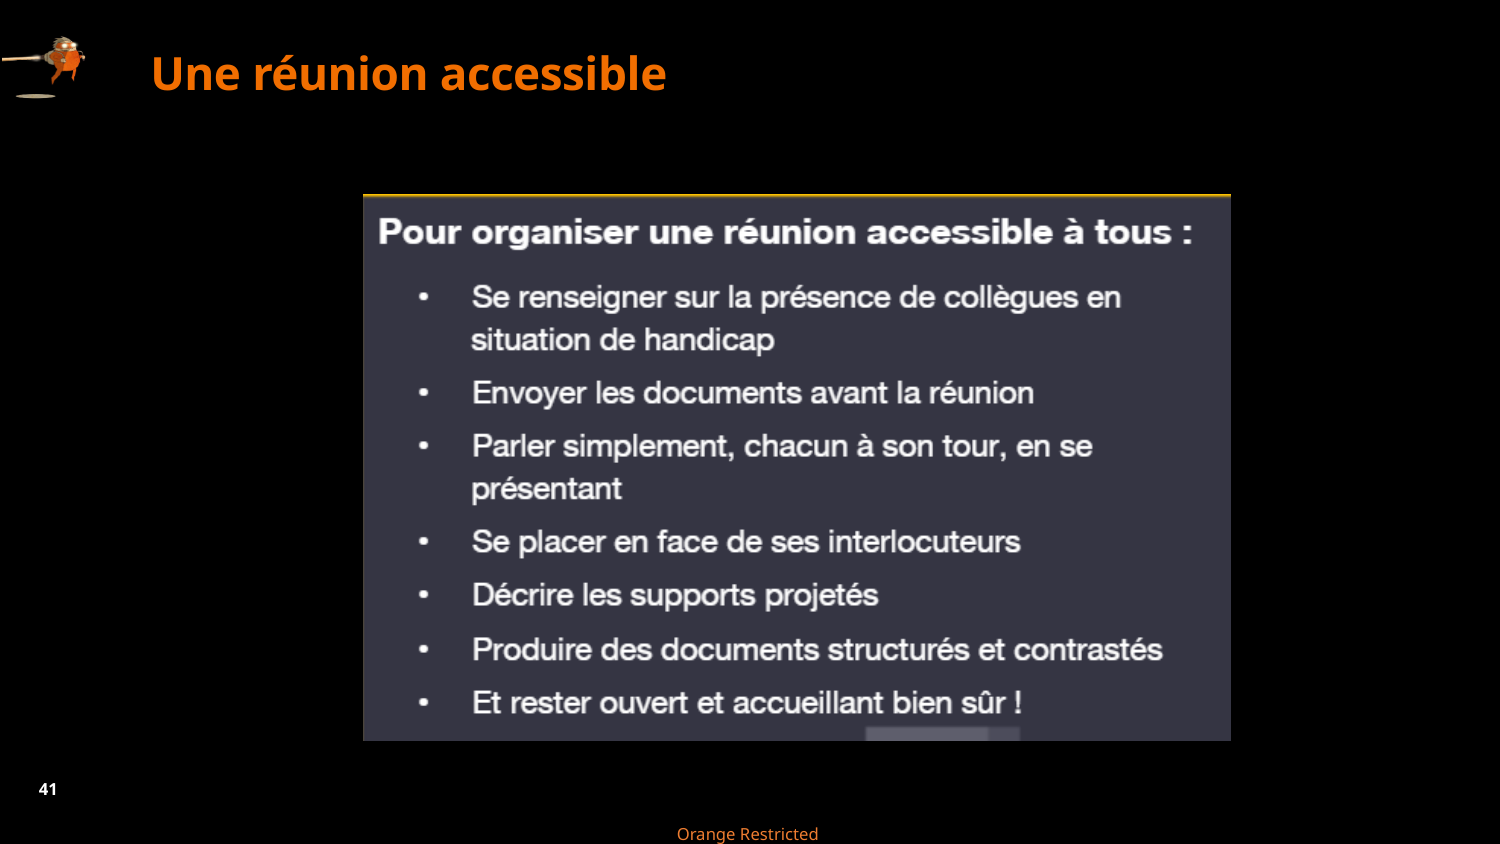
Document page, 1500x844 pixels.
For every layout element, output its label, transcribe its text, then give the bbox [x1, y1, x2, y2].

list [363, 193, 1231, 742]
picture [2, 35, 87, 99]
title Une réunion accessible [135, 43, 1459, 166]
